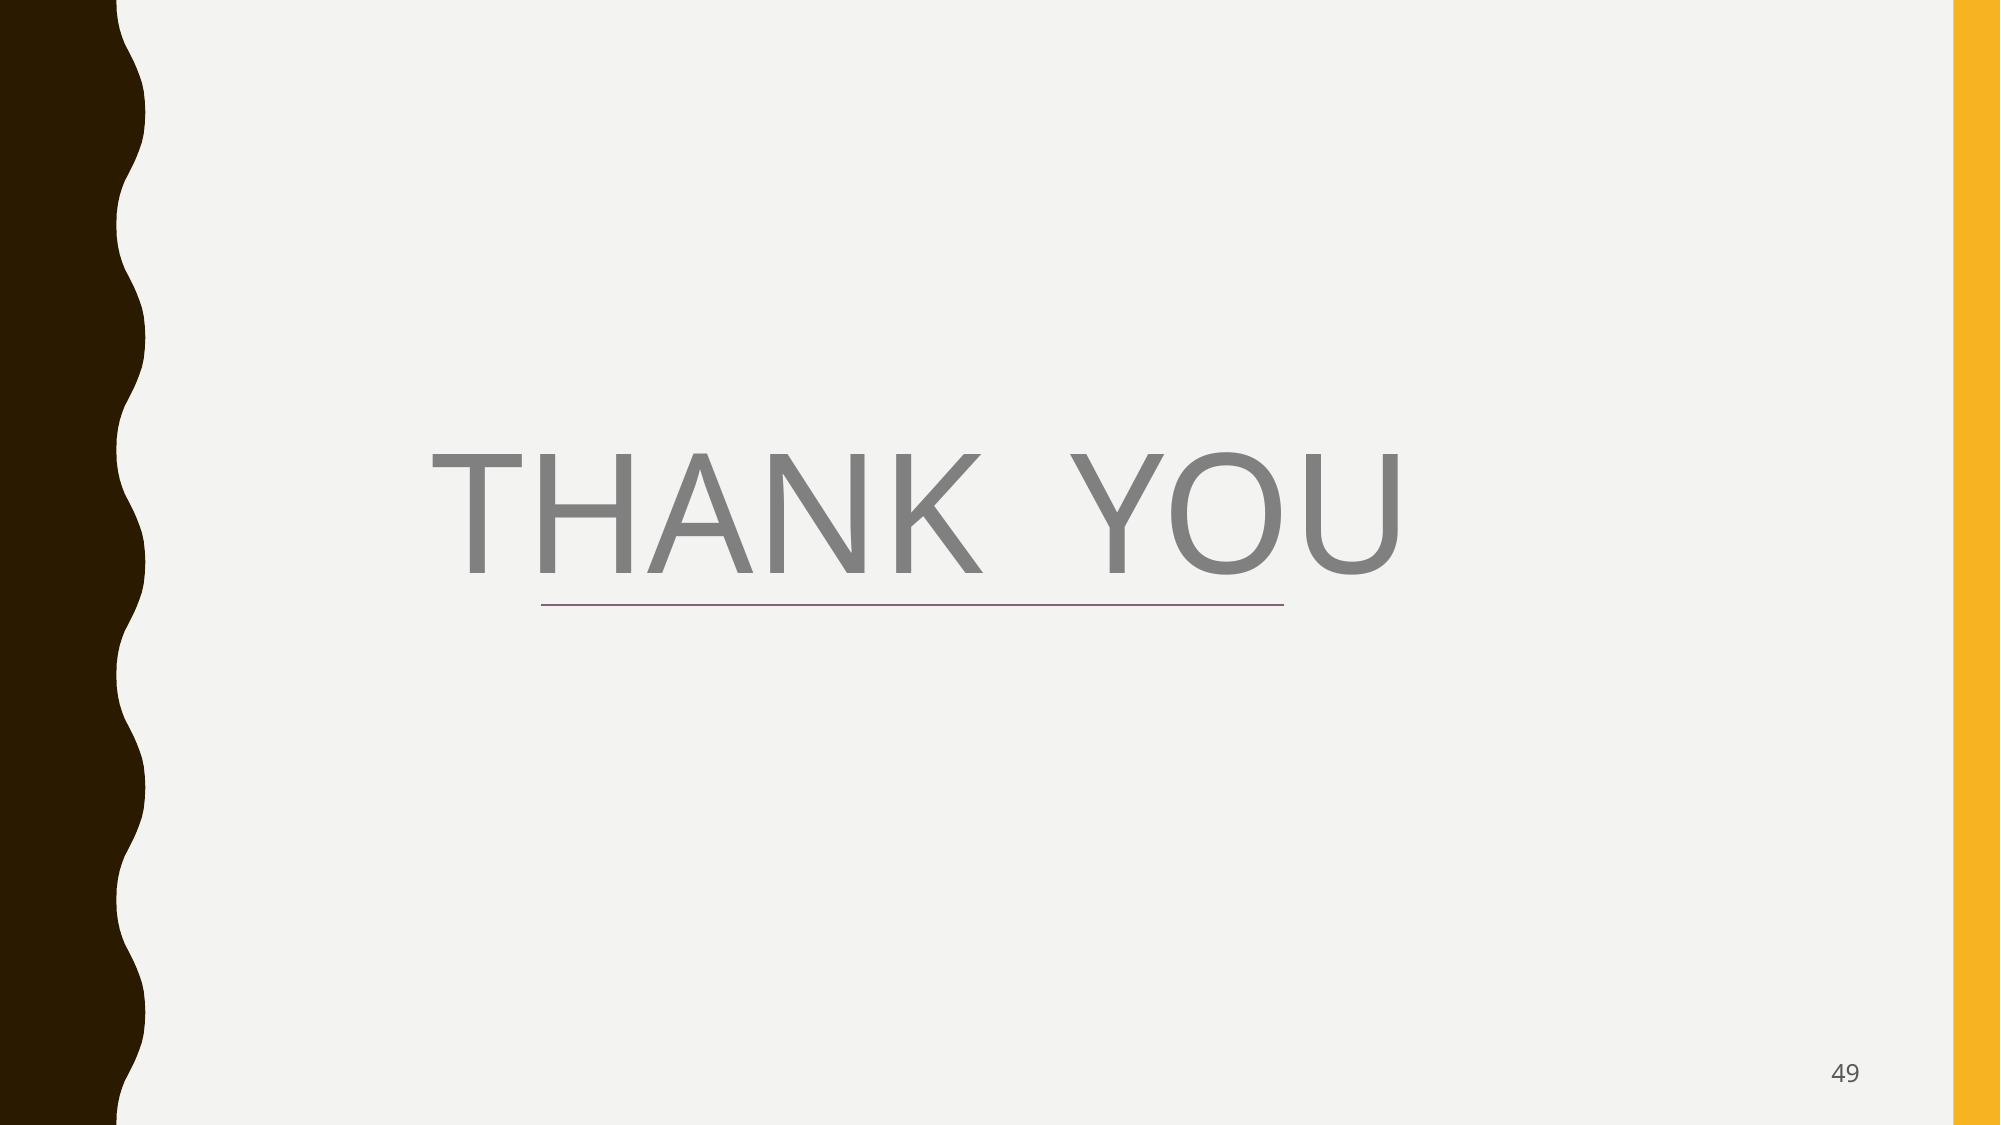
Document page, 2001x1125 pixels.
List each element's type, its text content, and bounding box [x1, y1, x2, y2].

slide_number 49 [1412, 1045, 1875, 1103]
text_box THANK YOU [416, 399, 1455, 614]
